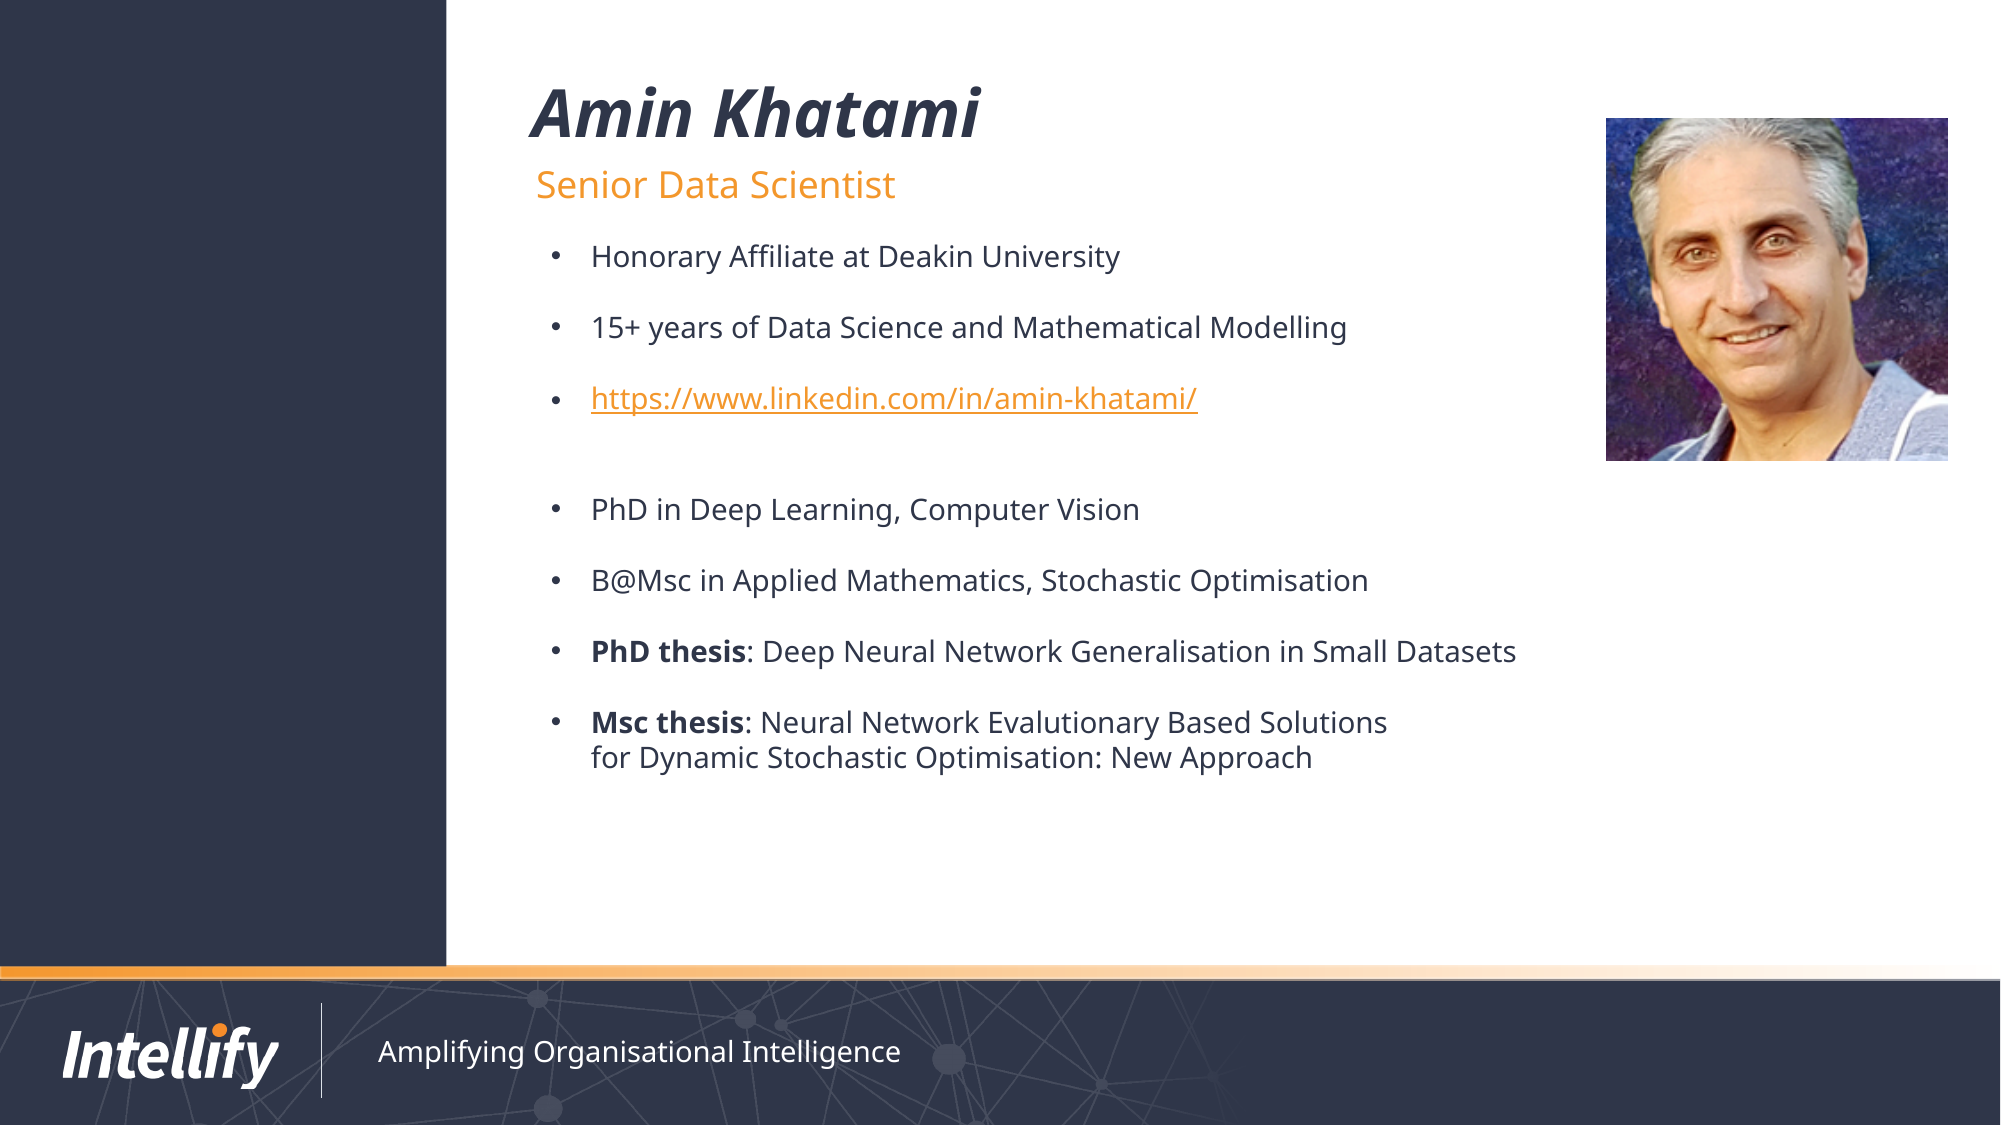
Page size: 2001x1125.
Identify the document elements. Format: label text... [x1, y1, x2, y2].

picture [1605, 118, 1949, 461]
list Honorary Affiliate at Deakin University 15+ years of Data Science and Mathematical Modelling https://www.linkedin.com/in/amin-khatami/ PhD in Deep Learning, Computer Vision B@Msc in Applied Mathematics, Stochastic Optimisation PhD thesis: Deep Neural Network Generalisation in Small Datasets Msc thesis: Neural Network Evalutionary Based Solutions for Dynamic Stochastic Optimisation: New Approach [536, 230, 1542, 794]
picture [0, 965, 2001, 1125]
subtitle Senior Data Scientist [536, 160, 1542, 207]
title Amin Khatami [532, 70, 1542, 152]
